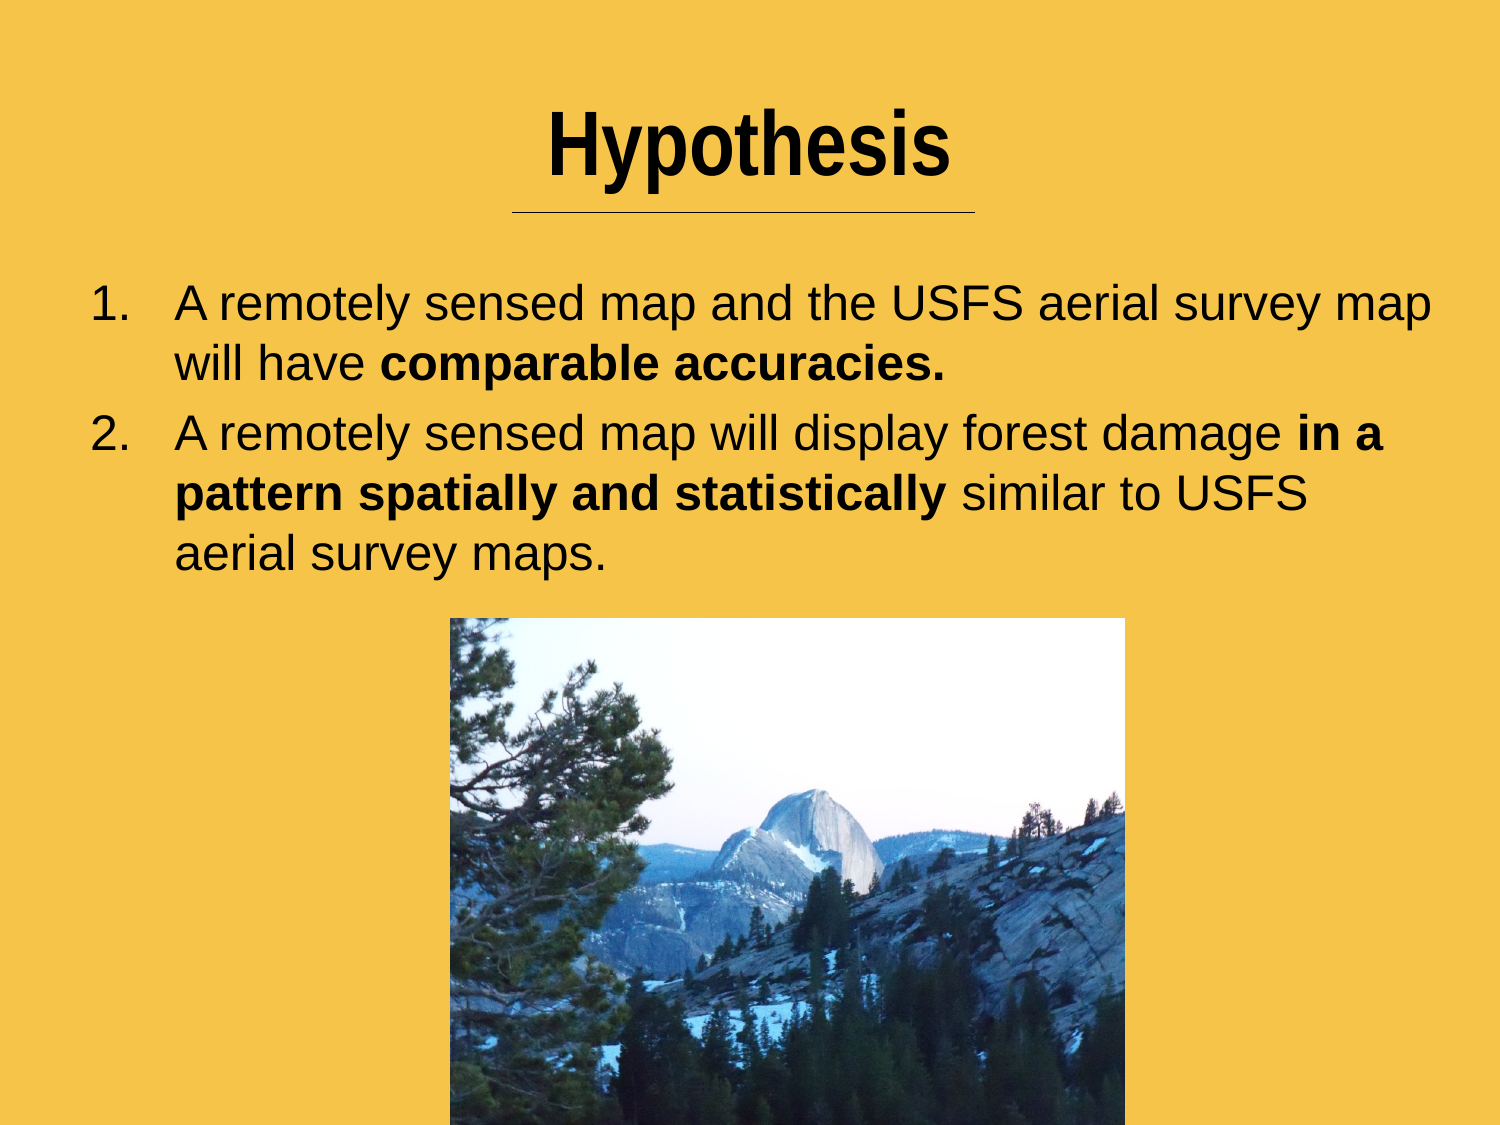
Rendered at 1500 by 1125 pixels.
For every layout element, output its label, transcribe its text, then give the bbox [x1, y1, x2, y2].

title Hypothesis [75, 45, 1425, 233]
picture [449, 618, 1126, 1125]
list A remotely sensed map and the USFS aerial survey map will have comparable accuracies. A remotely sensed map will display forest damage in a pattern spatially and statistically similar to USFS aerial survey maps. [0, 262, 1450, 800]
